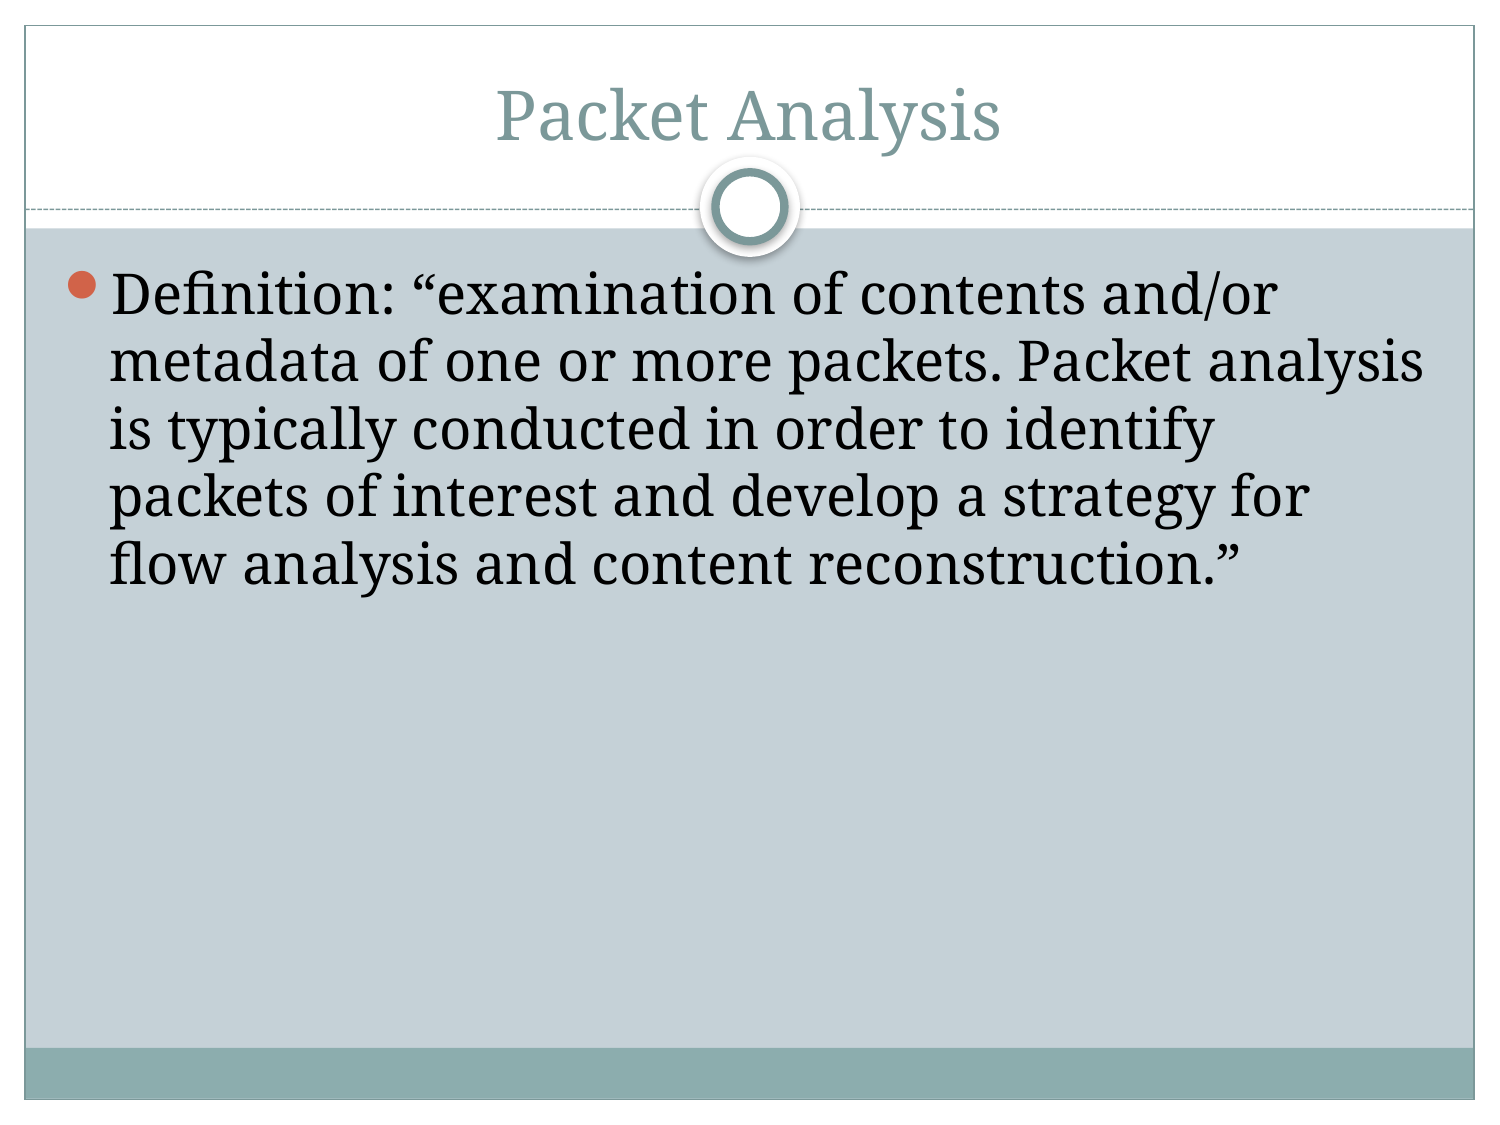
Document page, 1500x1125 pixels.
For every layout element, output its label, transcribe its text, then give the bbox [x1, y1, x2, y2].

list Definition: “examination of contents and/or metadata of one or more packets. Packet analysis is typically conducted in order to identify packets of interest and develop a strategy for flow analysis and content reconstruction.” [49, 250, 1445, 1001]
title Packet Analysis [49, 37, 1450, 162]
